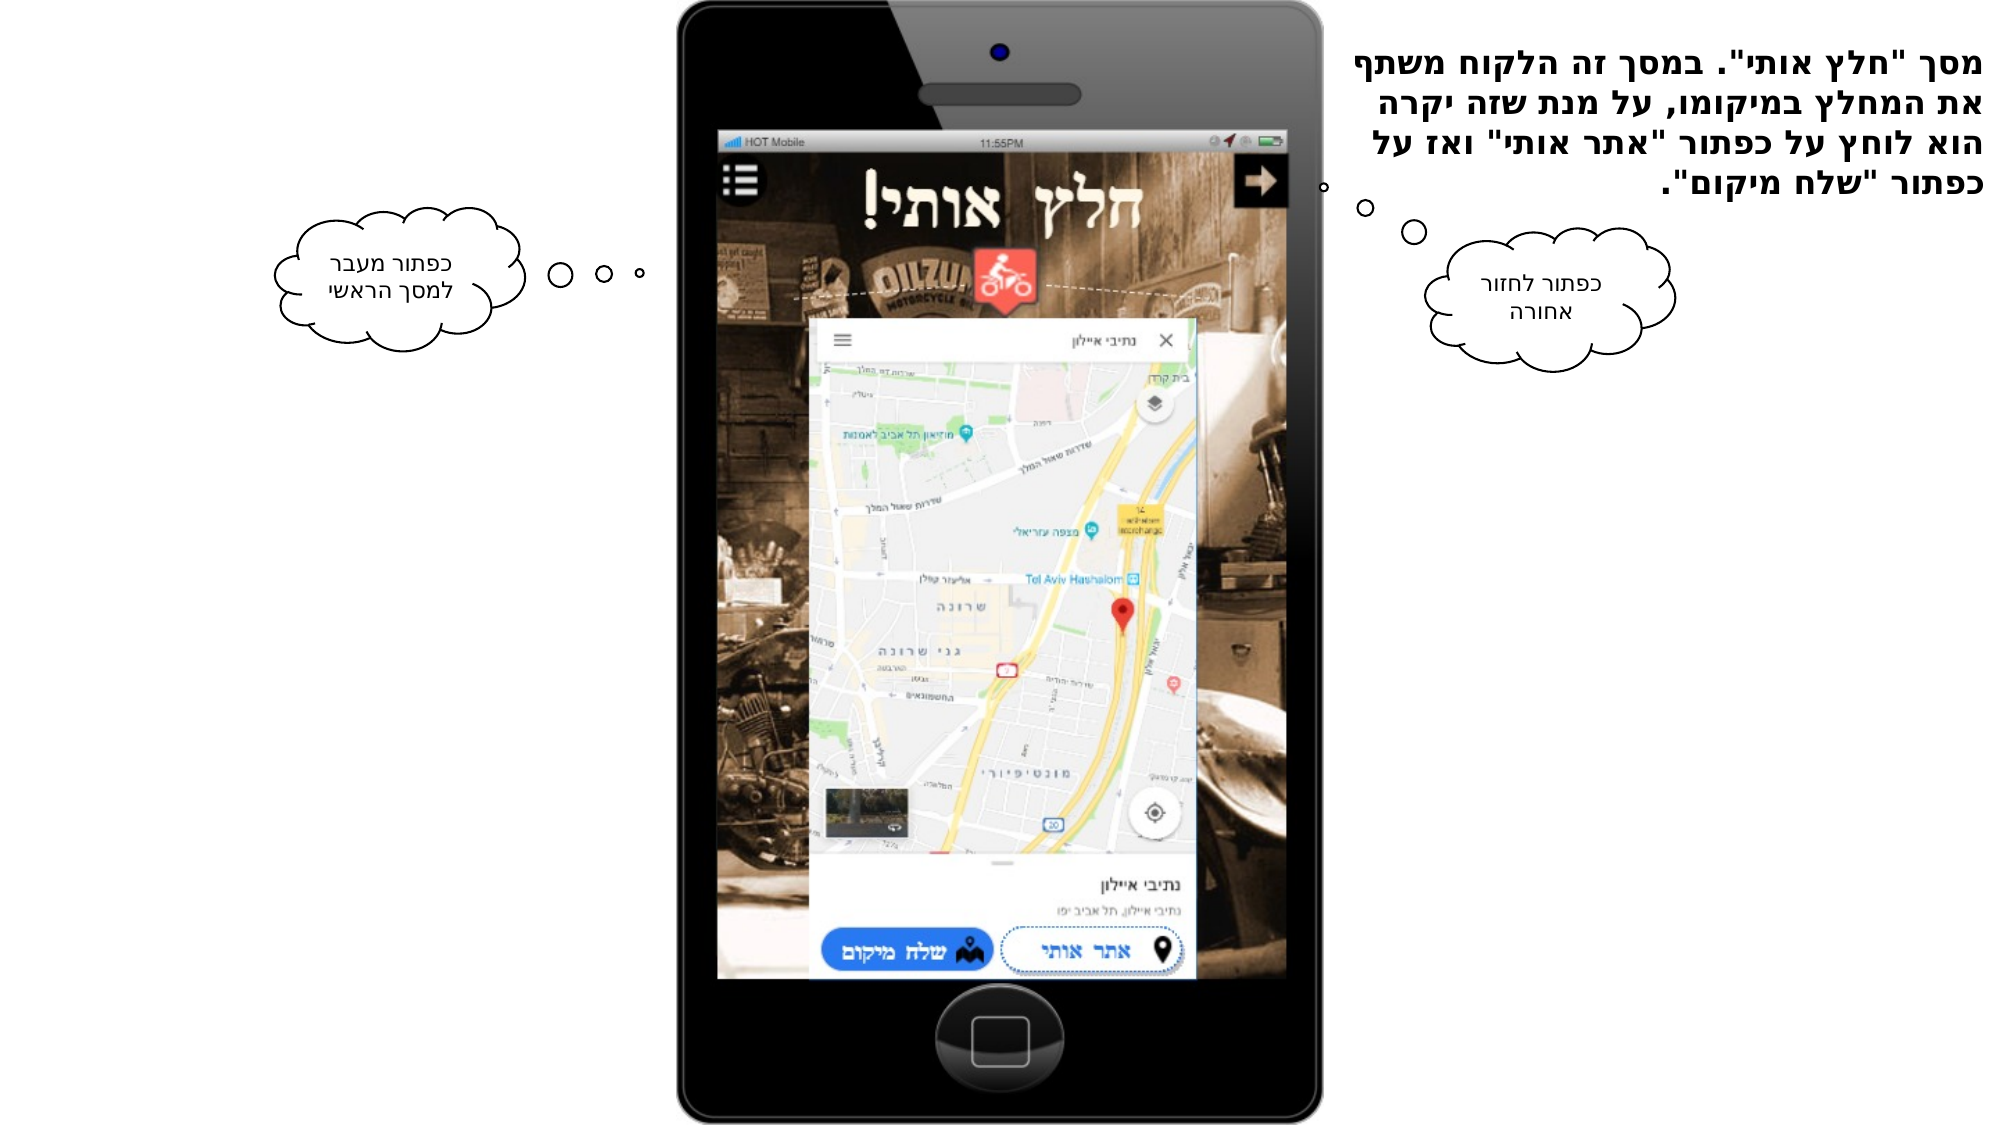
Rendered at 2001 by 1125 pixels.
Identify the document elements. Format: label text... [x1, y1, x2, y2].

text_box כפתור לחזור אחורה [1401, 219, 1428, 246]
text_box כפתור לחזור אחורה [1356, 198, 1375, 218]
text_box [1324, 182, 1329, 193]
text_box כפתור מעבר למסך הראשי [273, 206, 527, 353]
text_box מסך "חלץ אותי". במסך זה הלקוח משתף את המחלץ במיקומו, על מנת שזה יקרה הוא לוחץ על כפתור "אתר אותי" ואז על כפתור "שלח מיקום". [1336, 34, 2000, 209]
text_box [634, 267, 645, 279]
text_box כפתור לחזור אחורה [1423, 227, 1677, 373]
picture [676, 0, 1324, 1125]
text_box כפתור מעבר למסך הראשי [547, 262, 574, 289]
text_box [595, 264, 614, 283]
